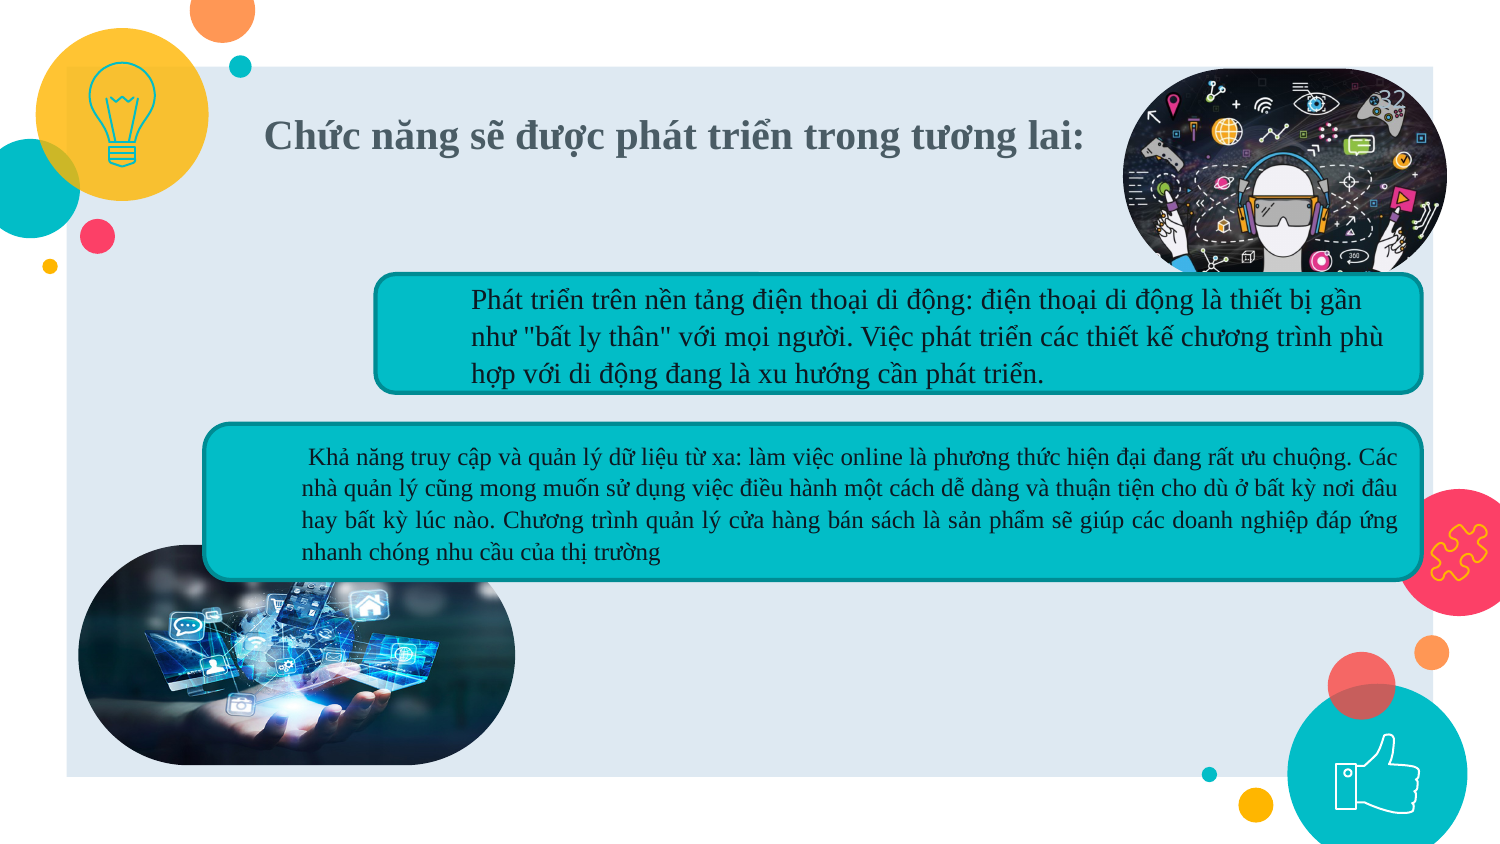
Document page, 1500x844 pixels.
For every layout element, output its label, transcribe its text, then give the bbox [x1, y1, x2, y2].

picture [1122, 68, 1448, 283]
picture [78, 544, 516, 766]
text_box Khả năng truy cập và quản lý dữ liệu từ xa: làm việc online là phương thức hiện đại đang rất ưu chuộng. Các nhà quản lý cũng mong muốn sử dụng việc điều hành một cách dễ dàng và thuận tiện cho dù ở bất kỳ nơi đâu hay bất kỳ lúc nào. Chương trình quản lý cửa hàng bán sách là sản phẩm sẽ giúp các doanh nghiệp đáp ứng nhanh chóng nhu cầu của thị trường [202, 421, 1424, 583]
text_box Phát triển trên nền tảng điện thoại di động: điện thoại di động là thiết bị gần như "bất ly thân" với mọi người. Việc phát triển các thiết kế chương trình phù hợp với di động đang là xu hướng cần phát triển. [373, 271, 1424, 395]
list Chức năng sẽ được phát triển trong tương lai: [232, 78, 1117, 185]
